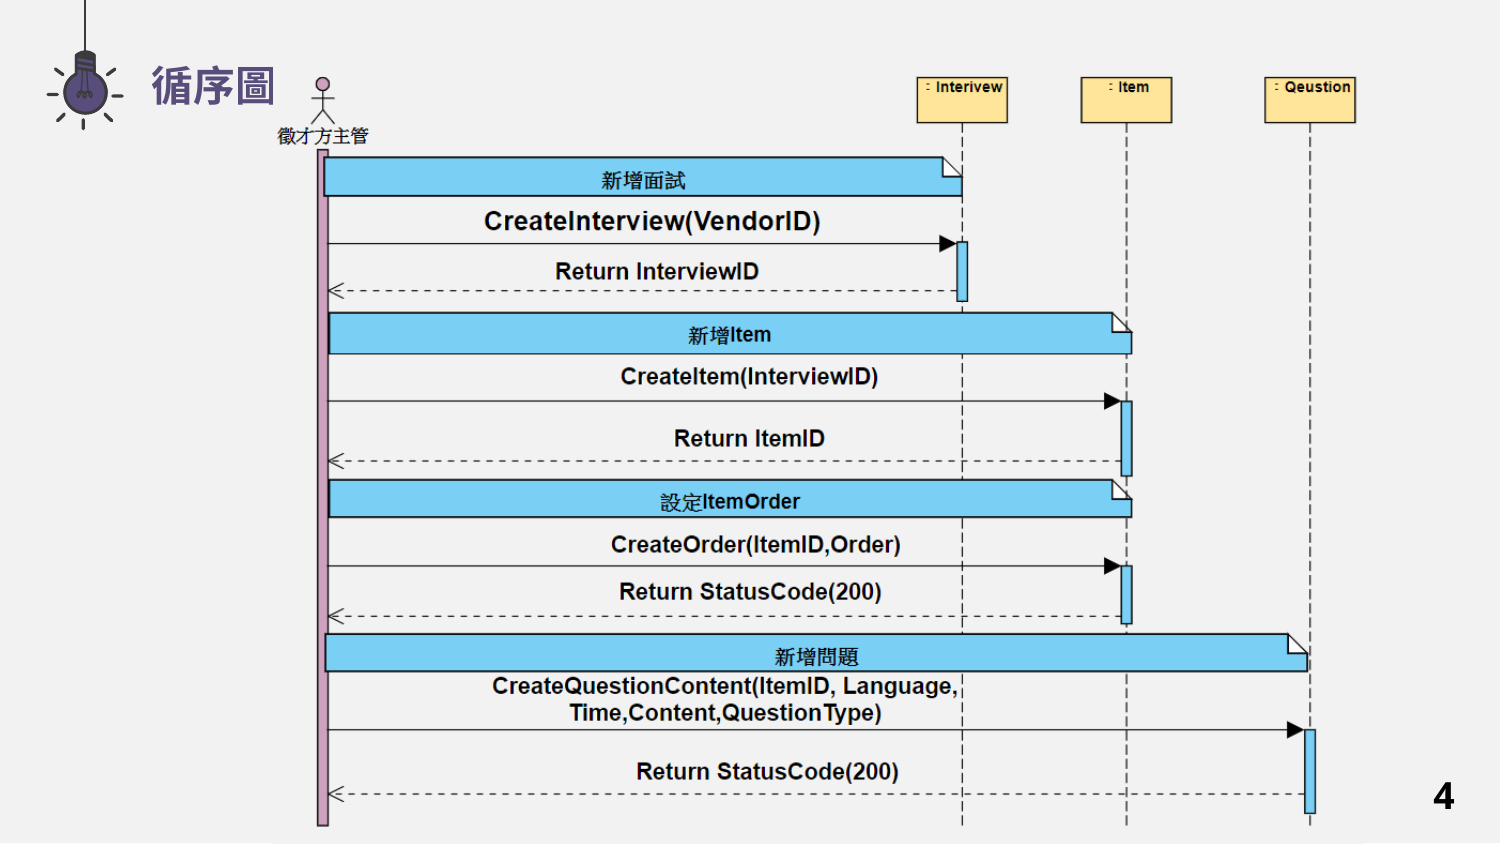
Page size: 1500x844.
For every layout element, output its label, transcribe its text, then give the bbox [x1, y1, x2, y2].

picture [272, 60, 1365, 844]
text_box 4 [1418, 764, 1470, 824]
text_box 循序圖 [136, 52, 292, 118]
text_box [46, 0, 124, 131]
